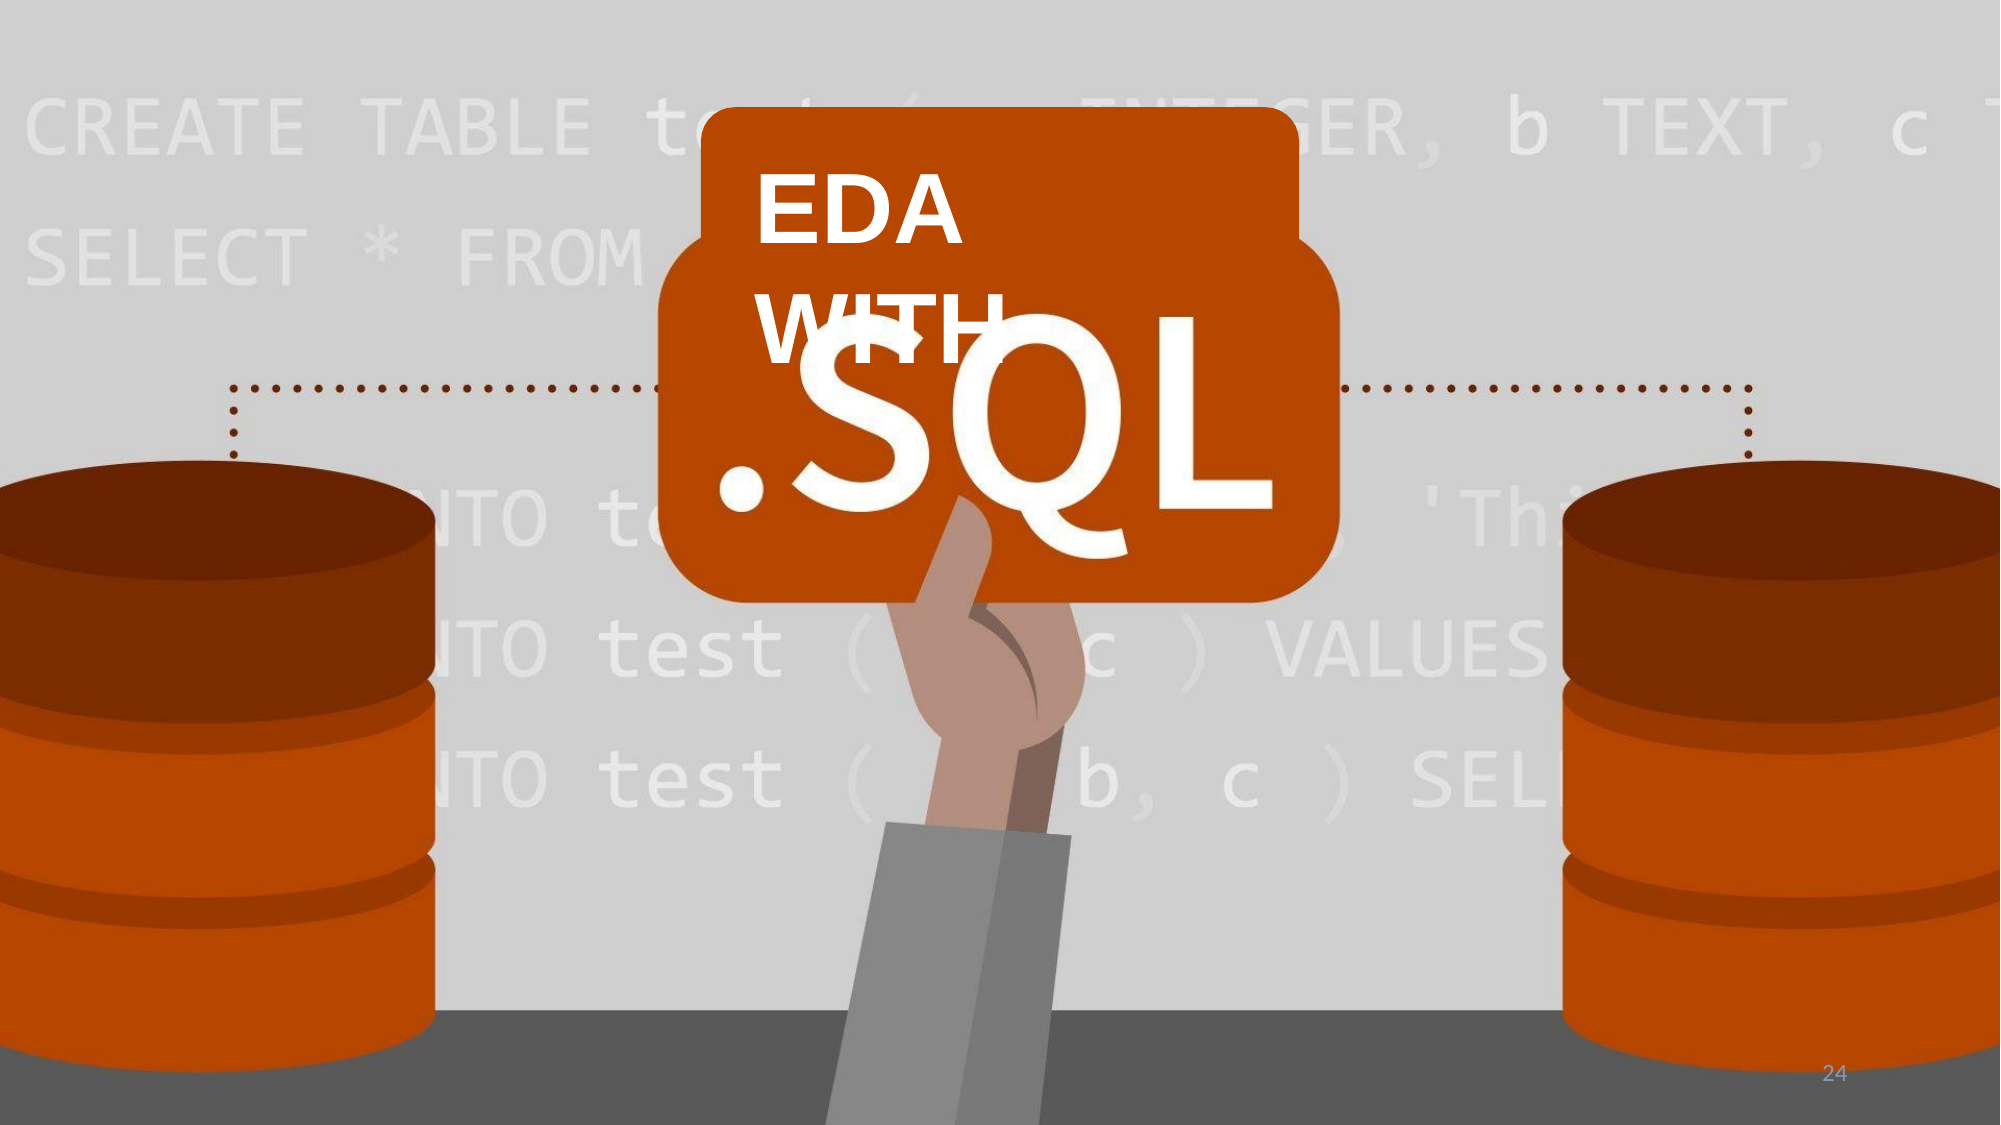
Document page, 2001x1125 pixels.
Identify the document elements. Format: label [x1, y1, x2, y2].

text_box [0, 0, 2000, 1125]
